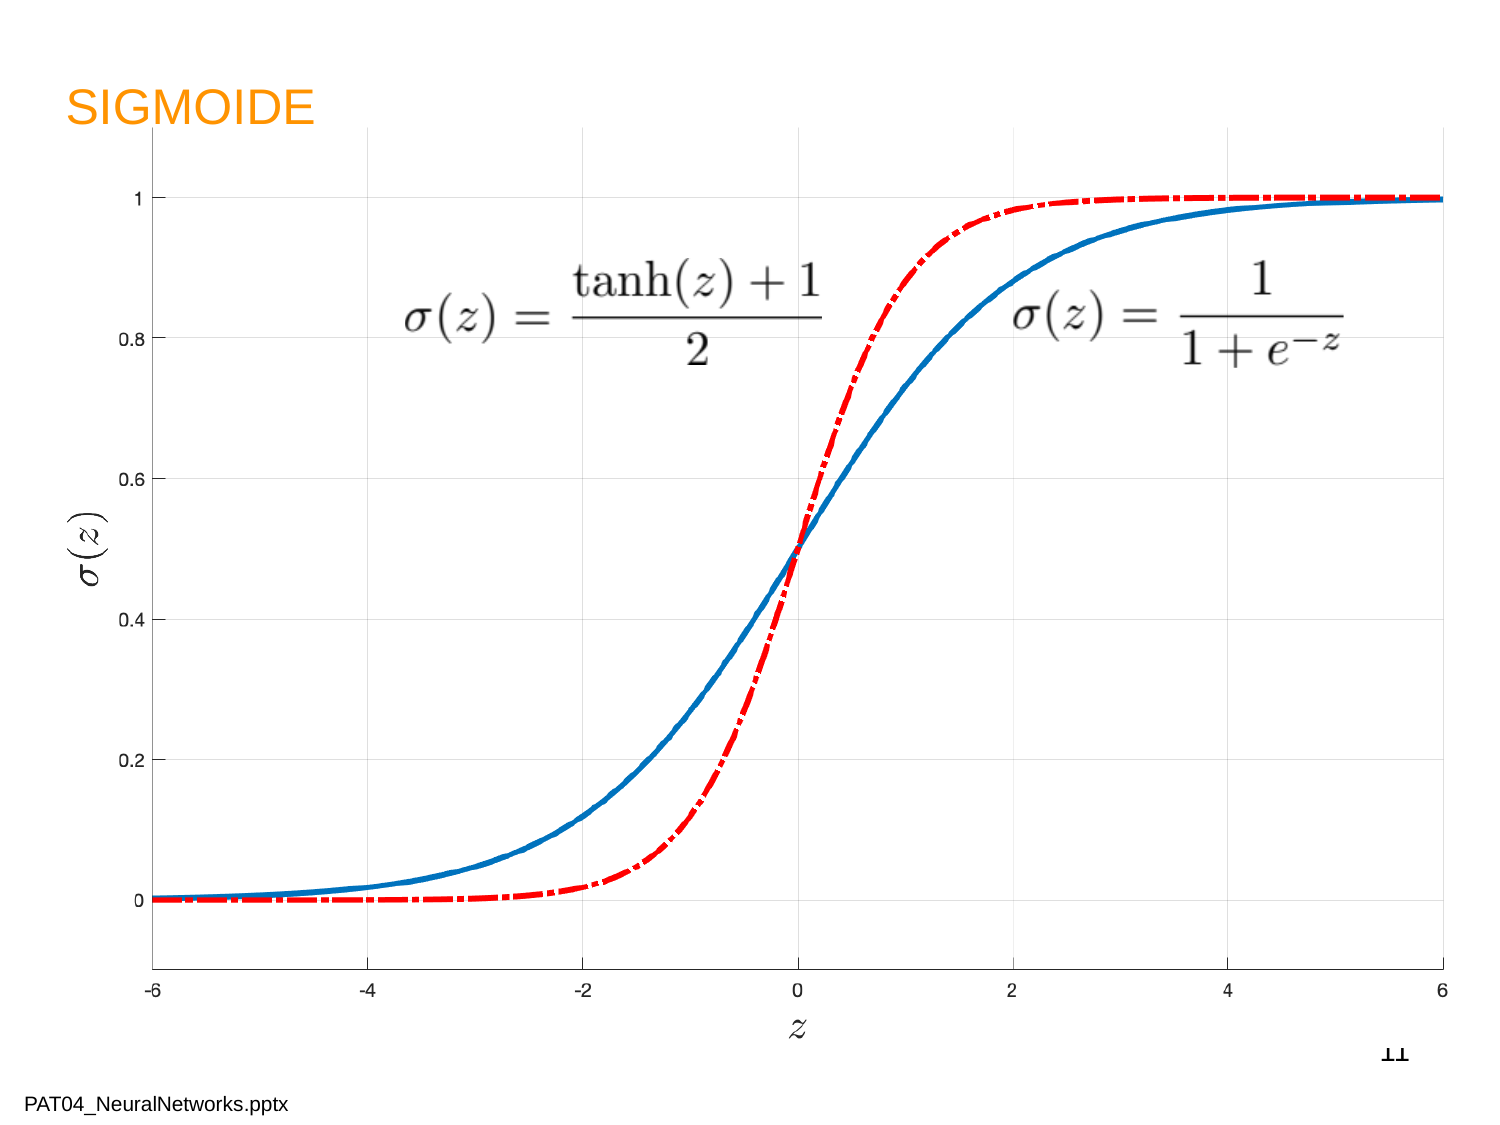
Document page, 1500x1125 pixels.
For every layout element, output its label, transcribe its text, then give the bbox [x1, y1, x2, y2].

slide_number 11 [1074, 1055, 1426, 1103]
picture [22, 107, 1469, 1048]
text_box SIGMOIDE [50, 67, 331, 106]
footer PAT04_NeuralNetworks.pptx [0, 1083, 395, 1125]
